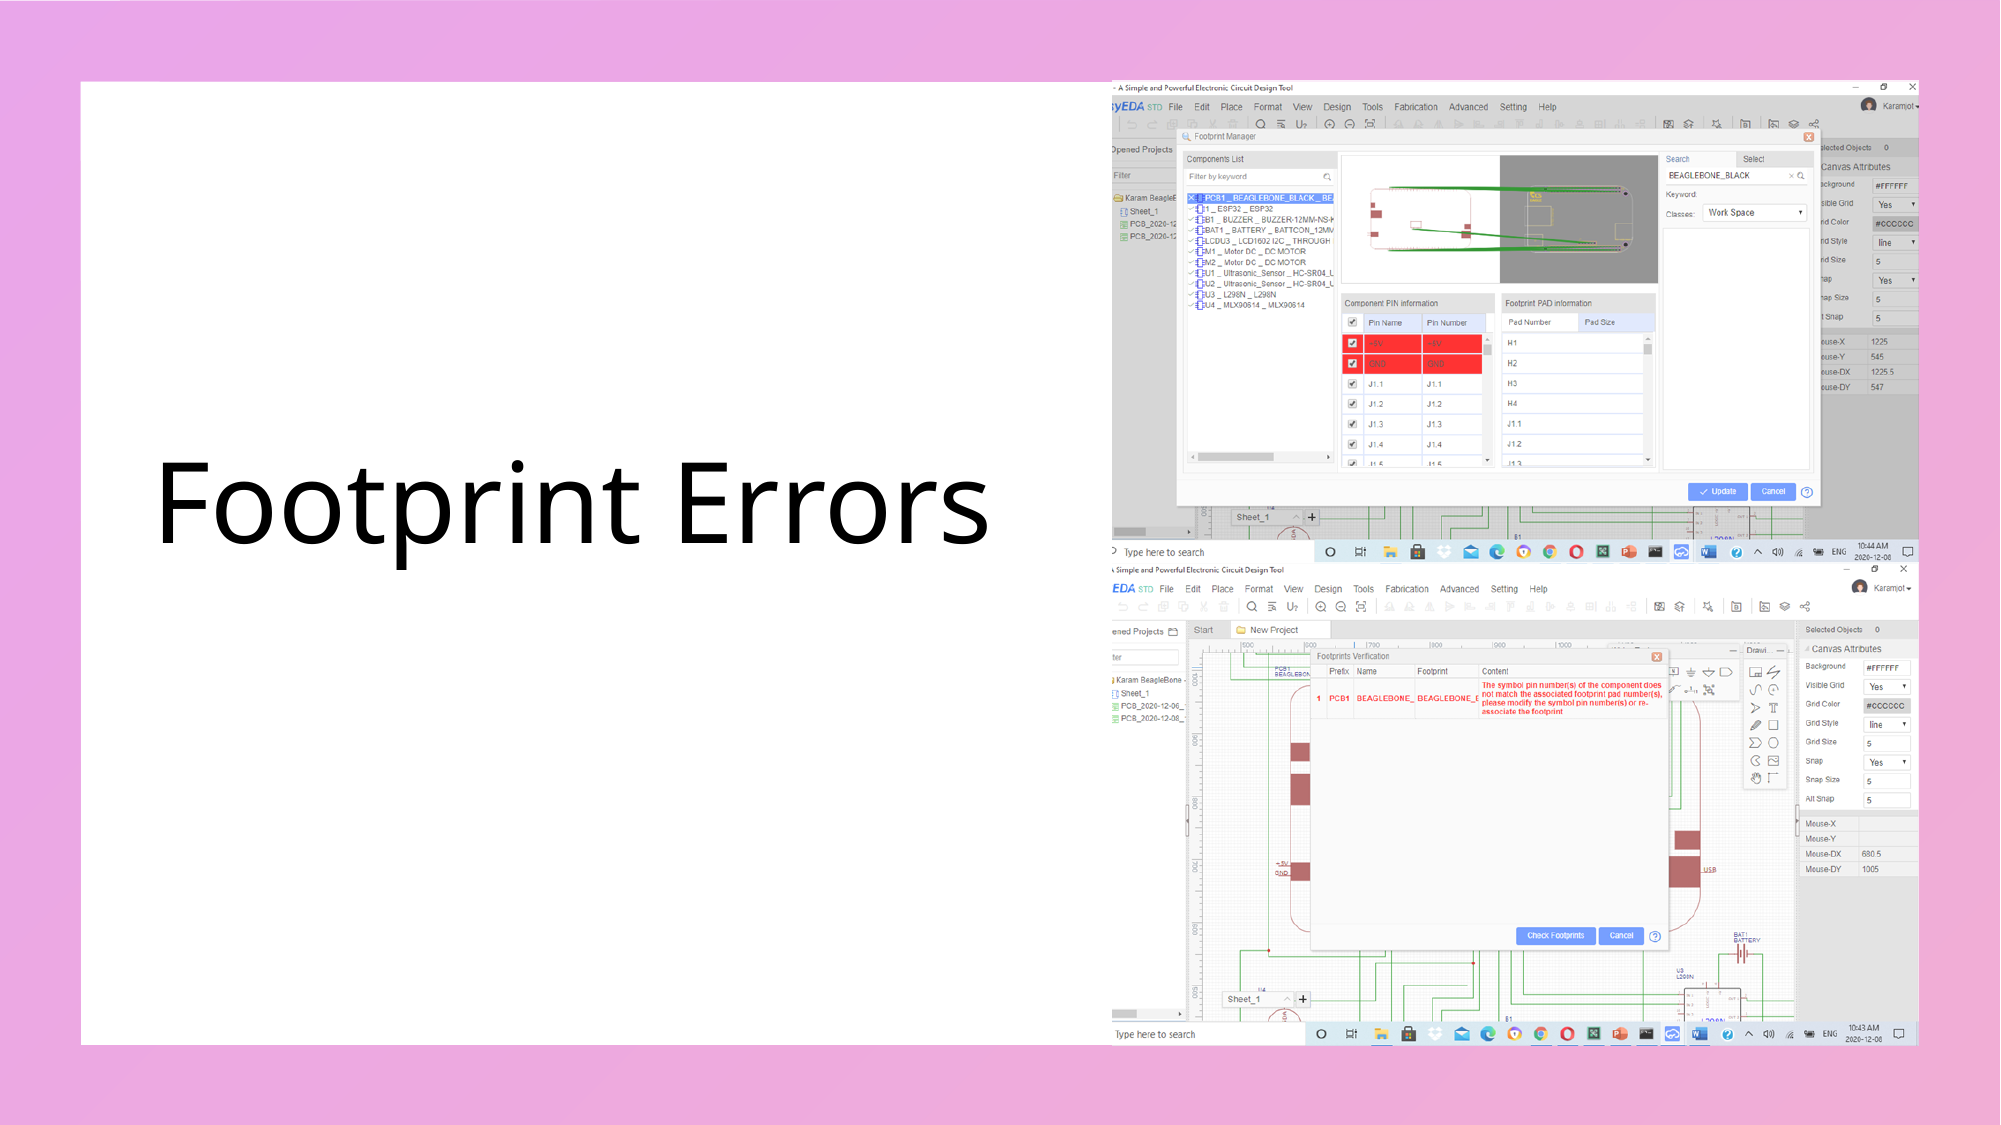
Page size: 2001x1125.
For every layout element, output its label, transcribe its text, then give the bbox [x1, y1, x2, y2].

picture [1112, 80, 1919, 562]
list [1112, 562, 1919, 1047]
title Footprint Errors [137, 184, 1011, 576]
text_box [82, 82, 1112, 1044]
text_box [0, 0, 2000, 1125]
